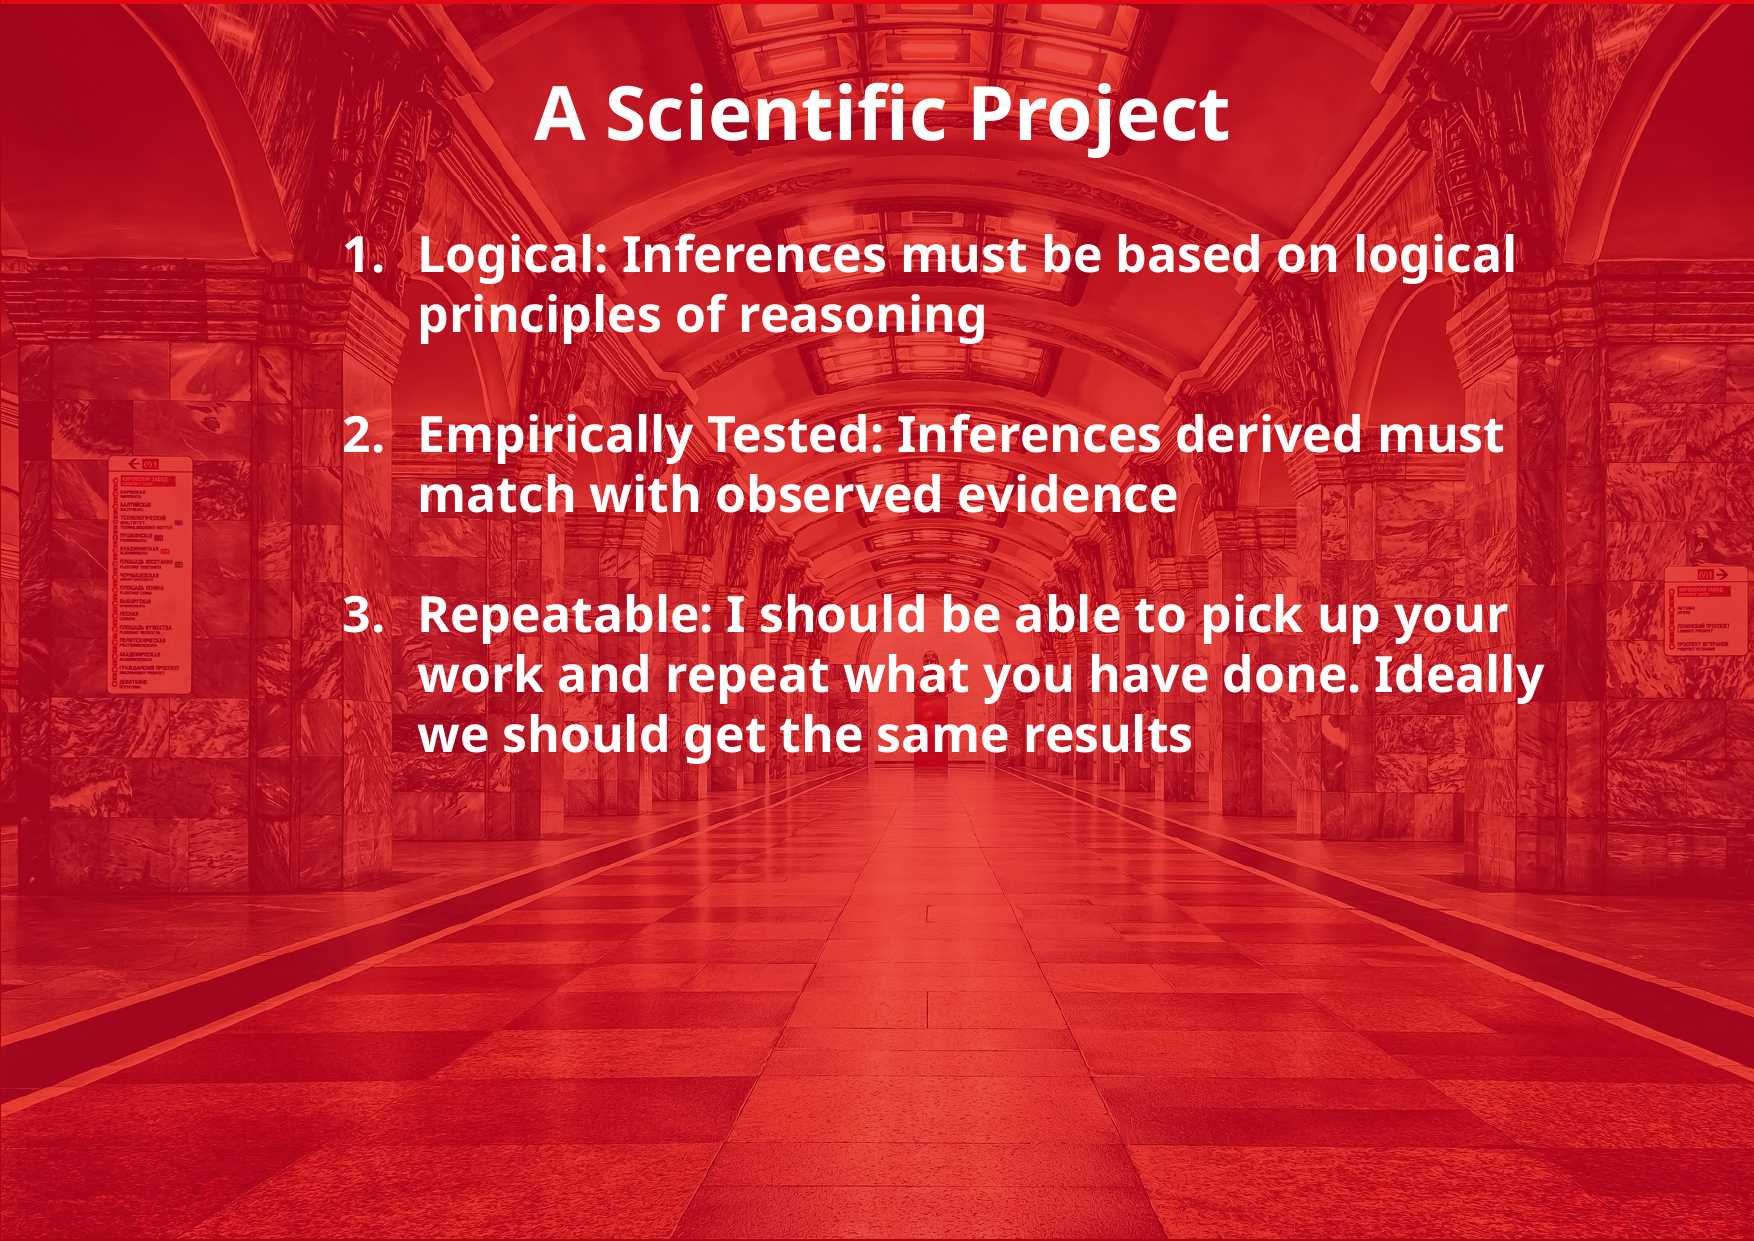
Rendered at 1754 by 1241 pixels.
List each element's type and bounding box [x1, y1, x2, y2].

text_box [0, 0, 1754, 4]
picture [0, 4, 1754, 1241]
